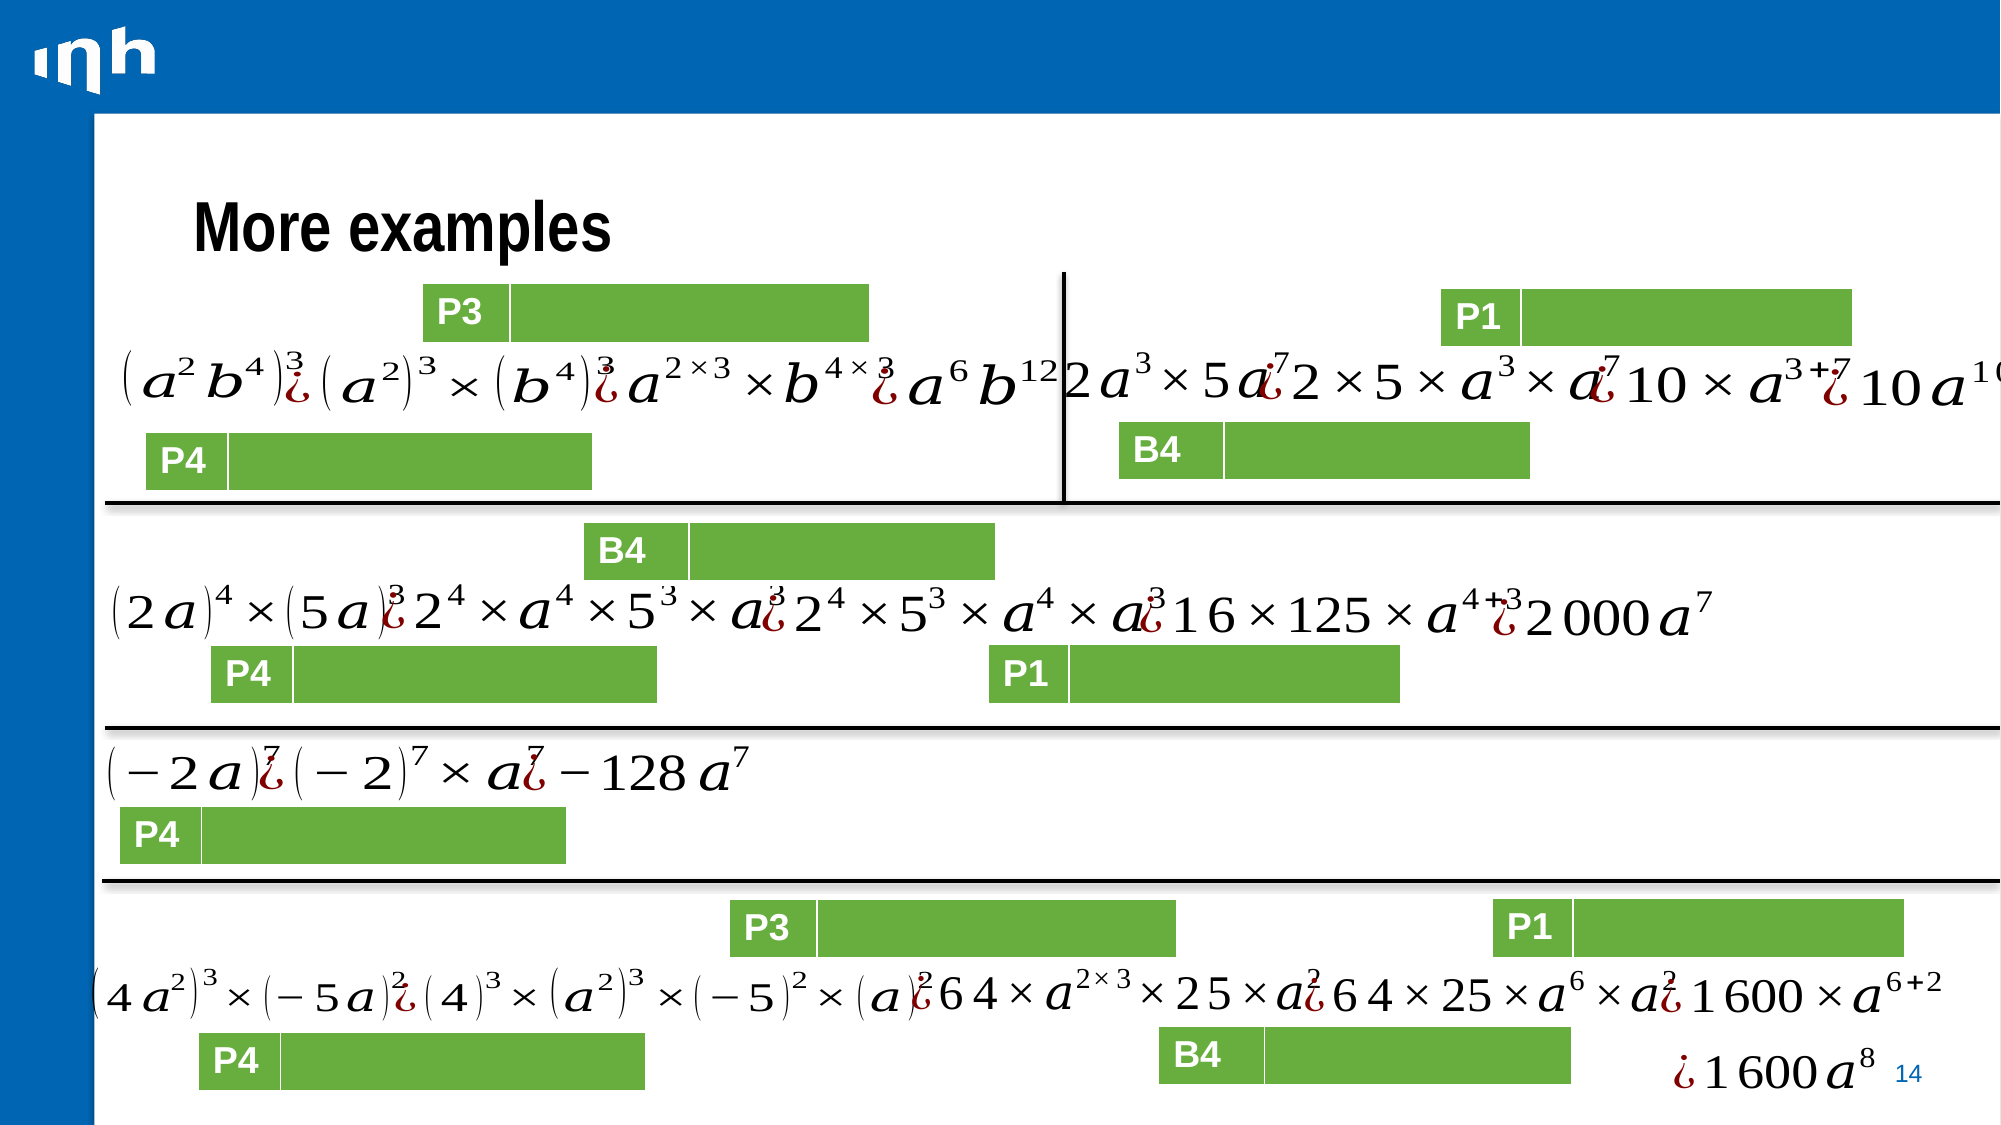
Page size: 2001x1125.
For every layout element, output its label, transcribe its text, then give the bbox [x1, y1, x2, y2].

title More examples [178, 172, 1867, 276]
picture [23, 7, 166, 114]
slide_number 14 [1471, 1042, 1938, 1103]
